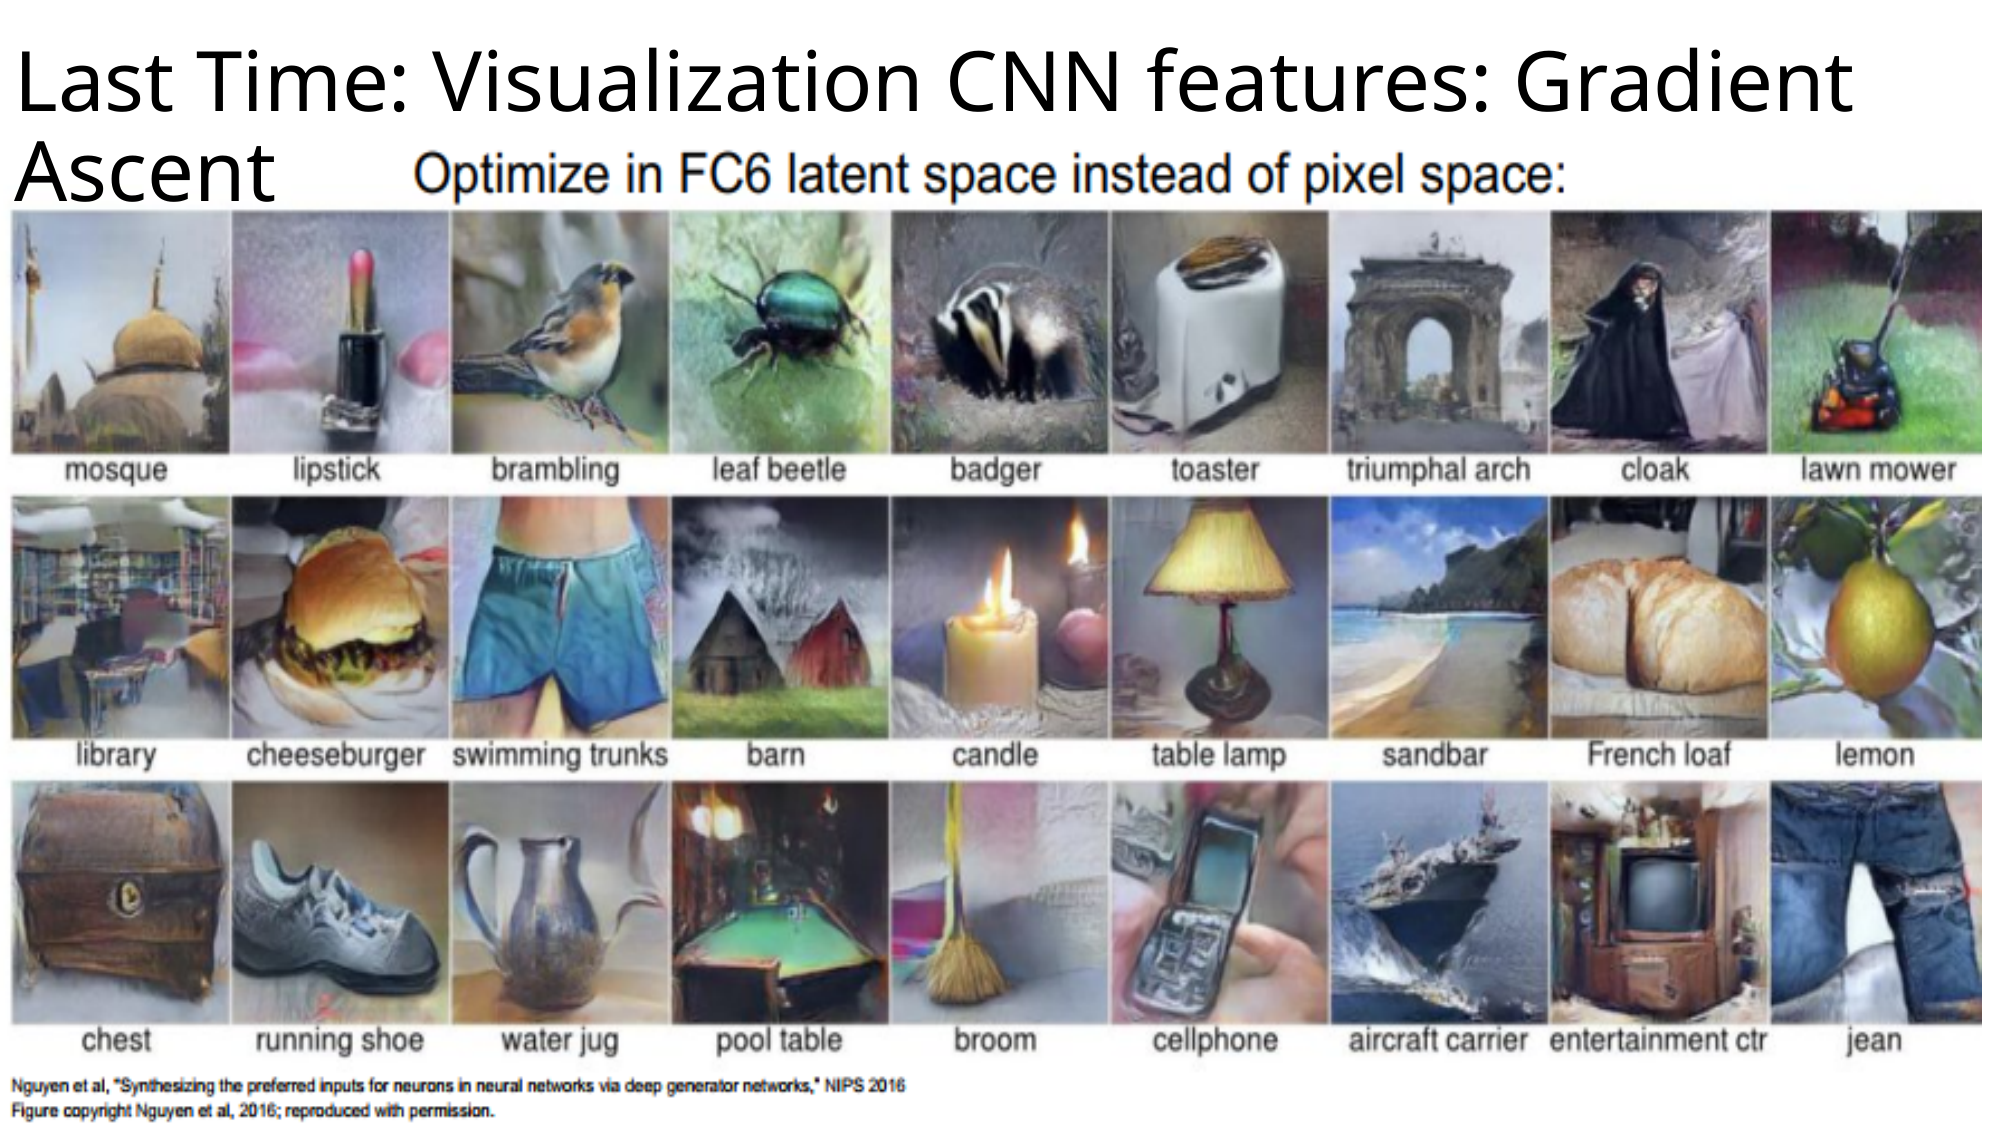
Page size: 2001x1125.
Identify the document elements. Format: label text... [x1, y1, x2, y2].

picture [0, 134, 1982, 1125]
text_box Last Time: Visualization CNN features: Gradient Ascent [0, 31, 2000, 250]
